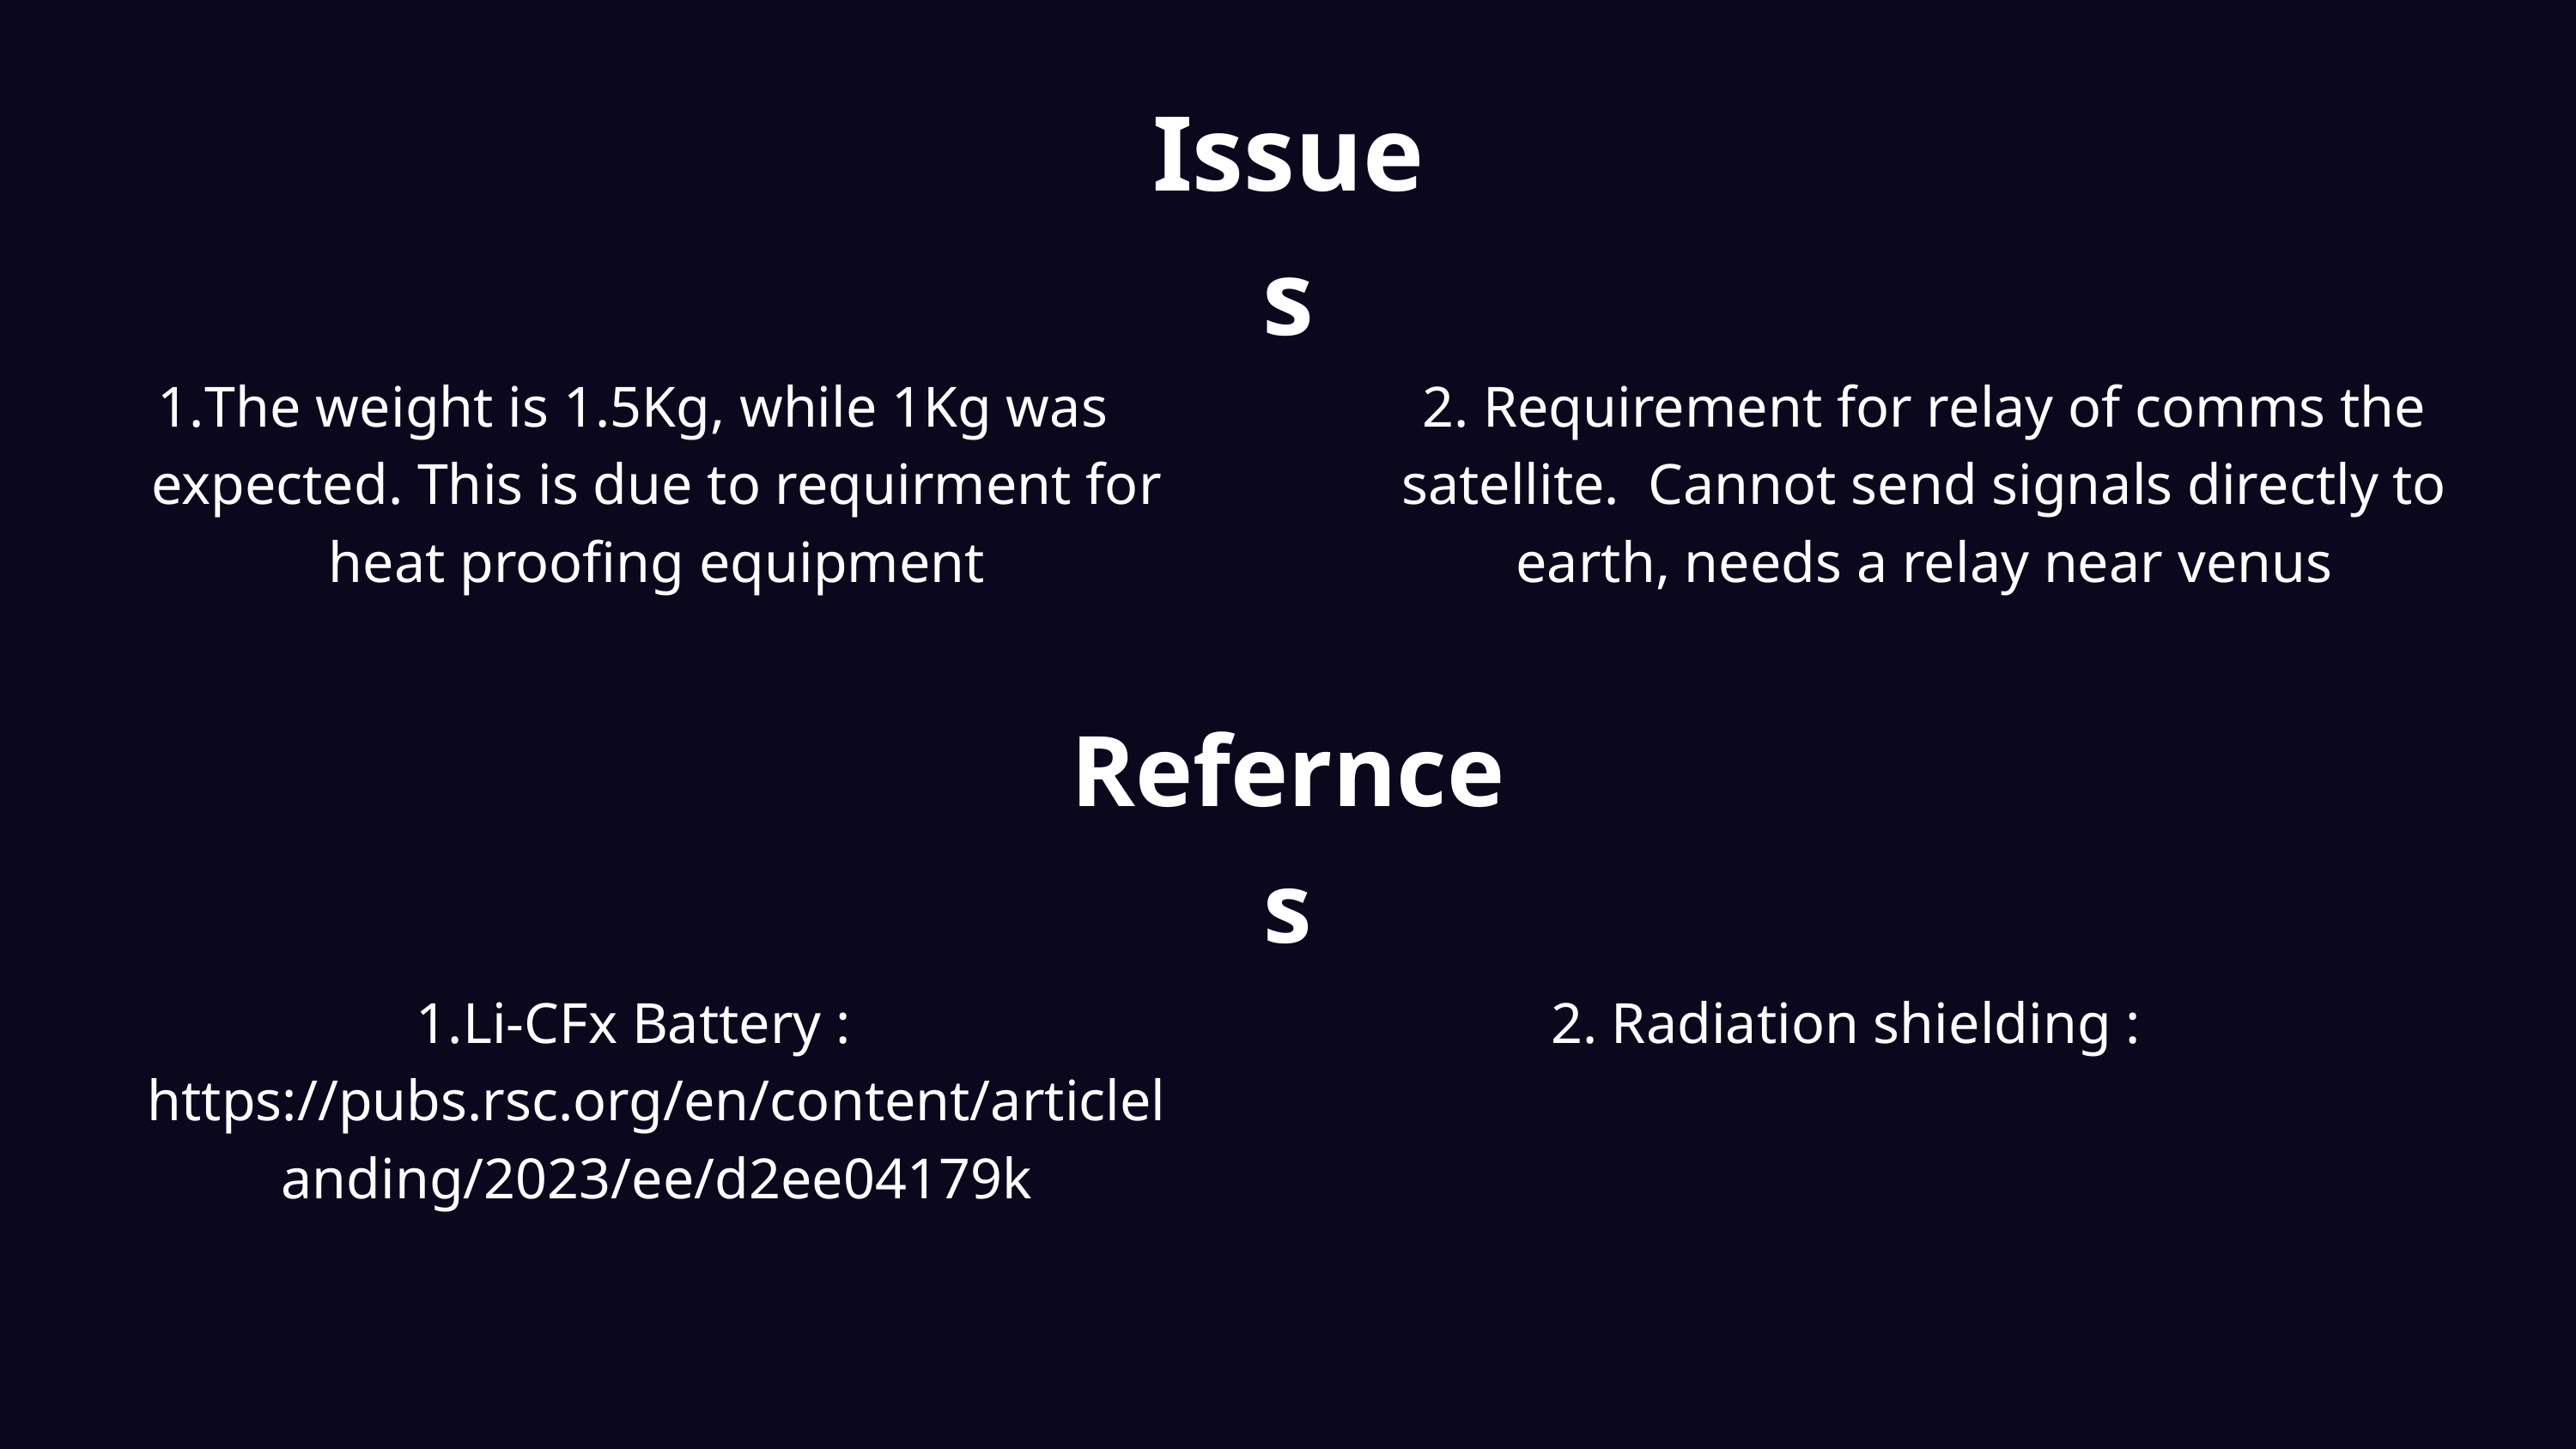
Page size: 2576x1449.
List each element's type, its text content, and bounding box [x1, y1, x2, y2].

text_box The weight is 1.5Kg, while 1Kg was expected. This is due to requirment for heat proofing equipment [44, 360, 1176, 594]
text_box Issues [1133, 67, 1443, 356]
text_box Li-CFx Battery : https://pubs.rsc.org/en/content/articlelanding/2023/ee/d2ee04179k [44, 976, 1176, 1210]
text_box Refernces [1058, 689, 1518, 963]
text_box 2. Requirement for relay of comms the satellite. Cannot send signals directly to earth, needs a relay near venus [1359, 360, 2490, 594]
text_box 2. Radiation shielding : [1287, 976, 2419, 1055]
